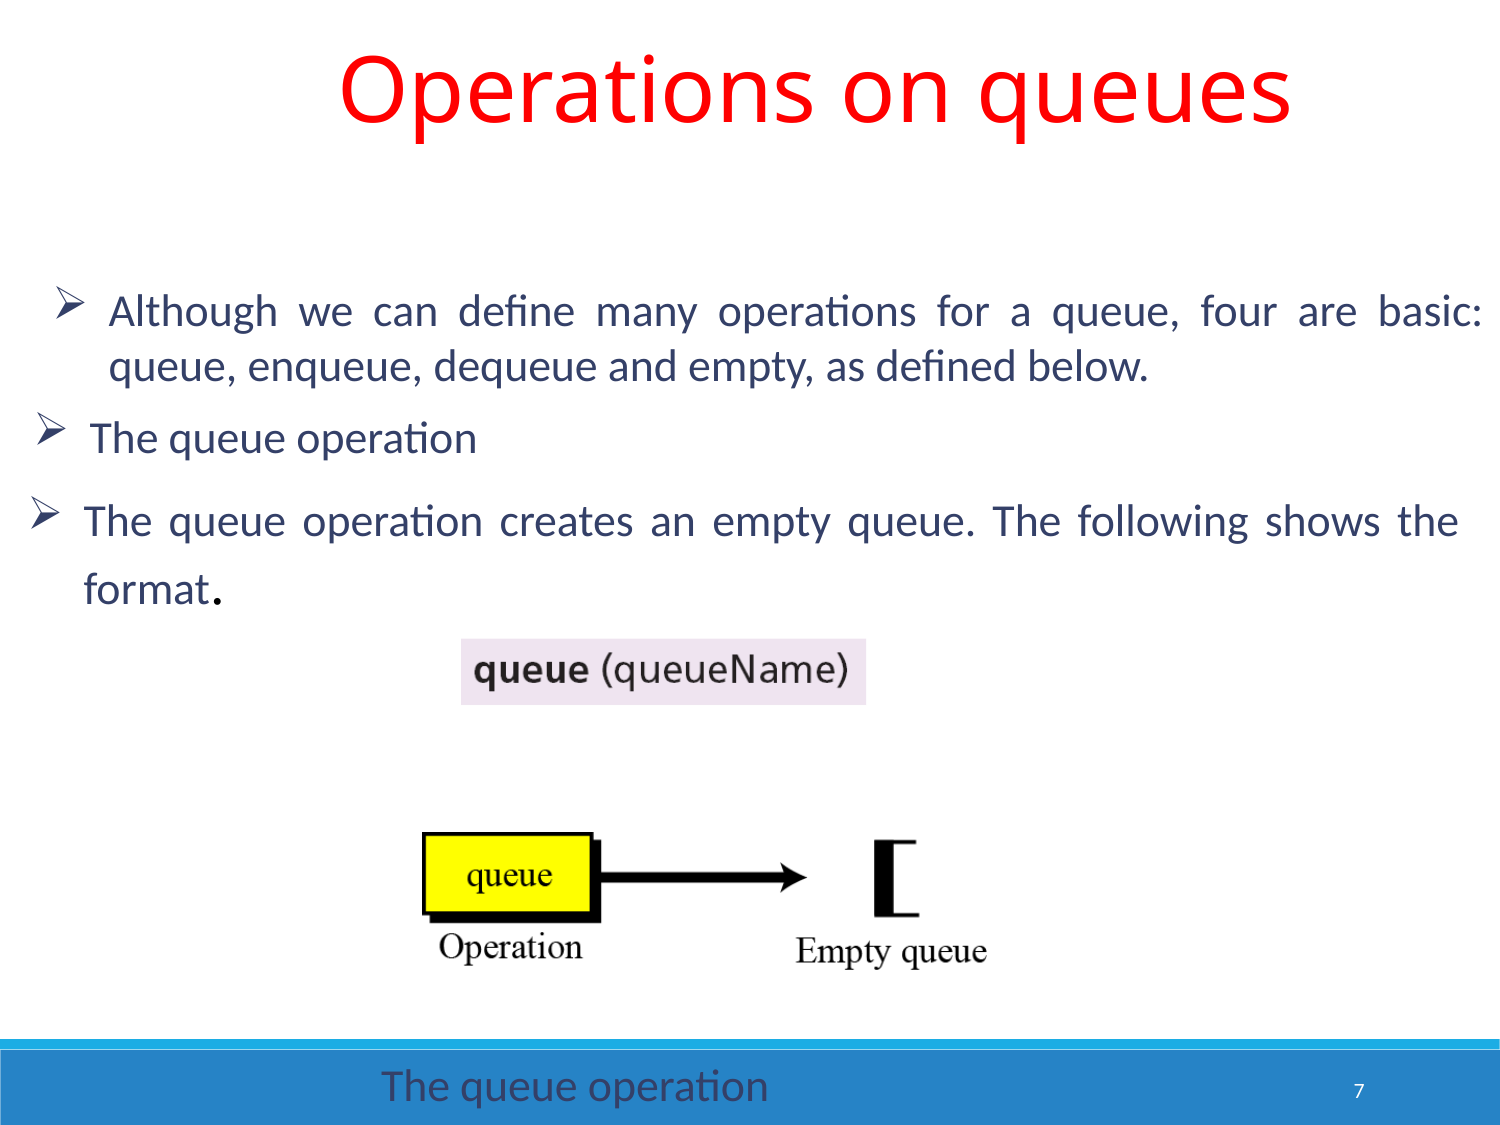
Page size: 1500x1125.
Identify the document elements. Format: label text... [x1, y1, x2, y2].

text_box Operations on queues [322, 23, 1310, 149]
text_box Although we can define many operations for a queue, four are basic: queue, enqueue, dequeue and empty, as defined below. [37, 273, 1500, 399]
picture [421, 832, 988, 974]
text_box The queue operation [18, 399, 493, 470]
picture [460, 624, 867, 724]
slide_number 7 [1218, 1059, 1380, 1120]
text_box The queue operation creates an empty queue. The following shows the format. [12, 483, 1475, 624]
text_box The queue operation [366, 1048, 785, 1119]
